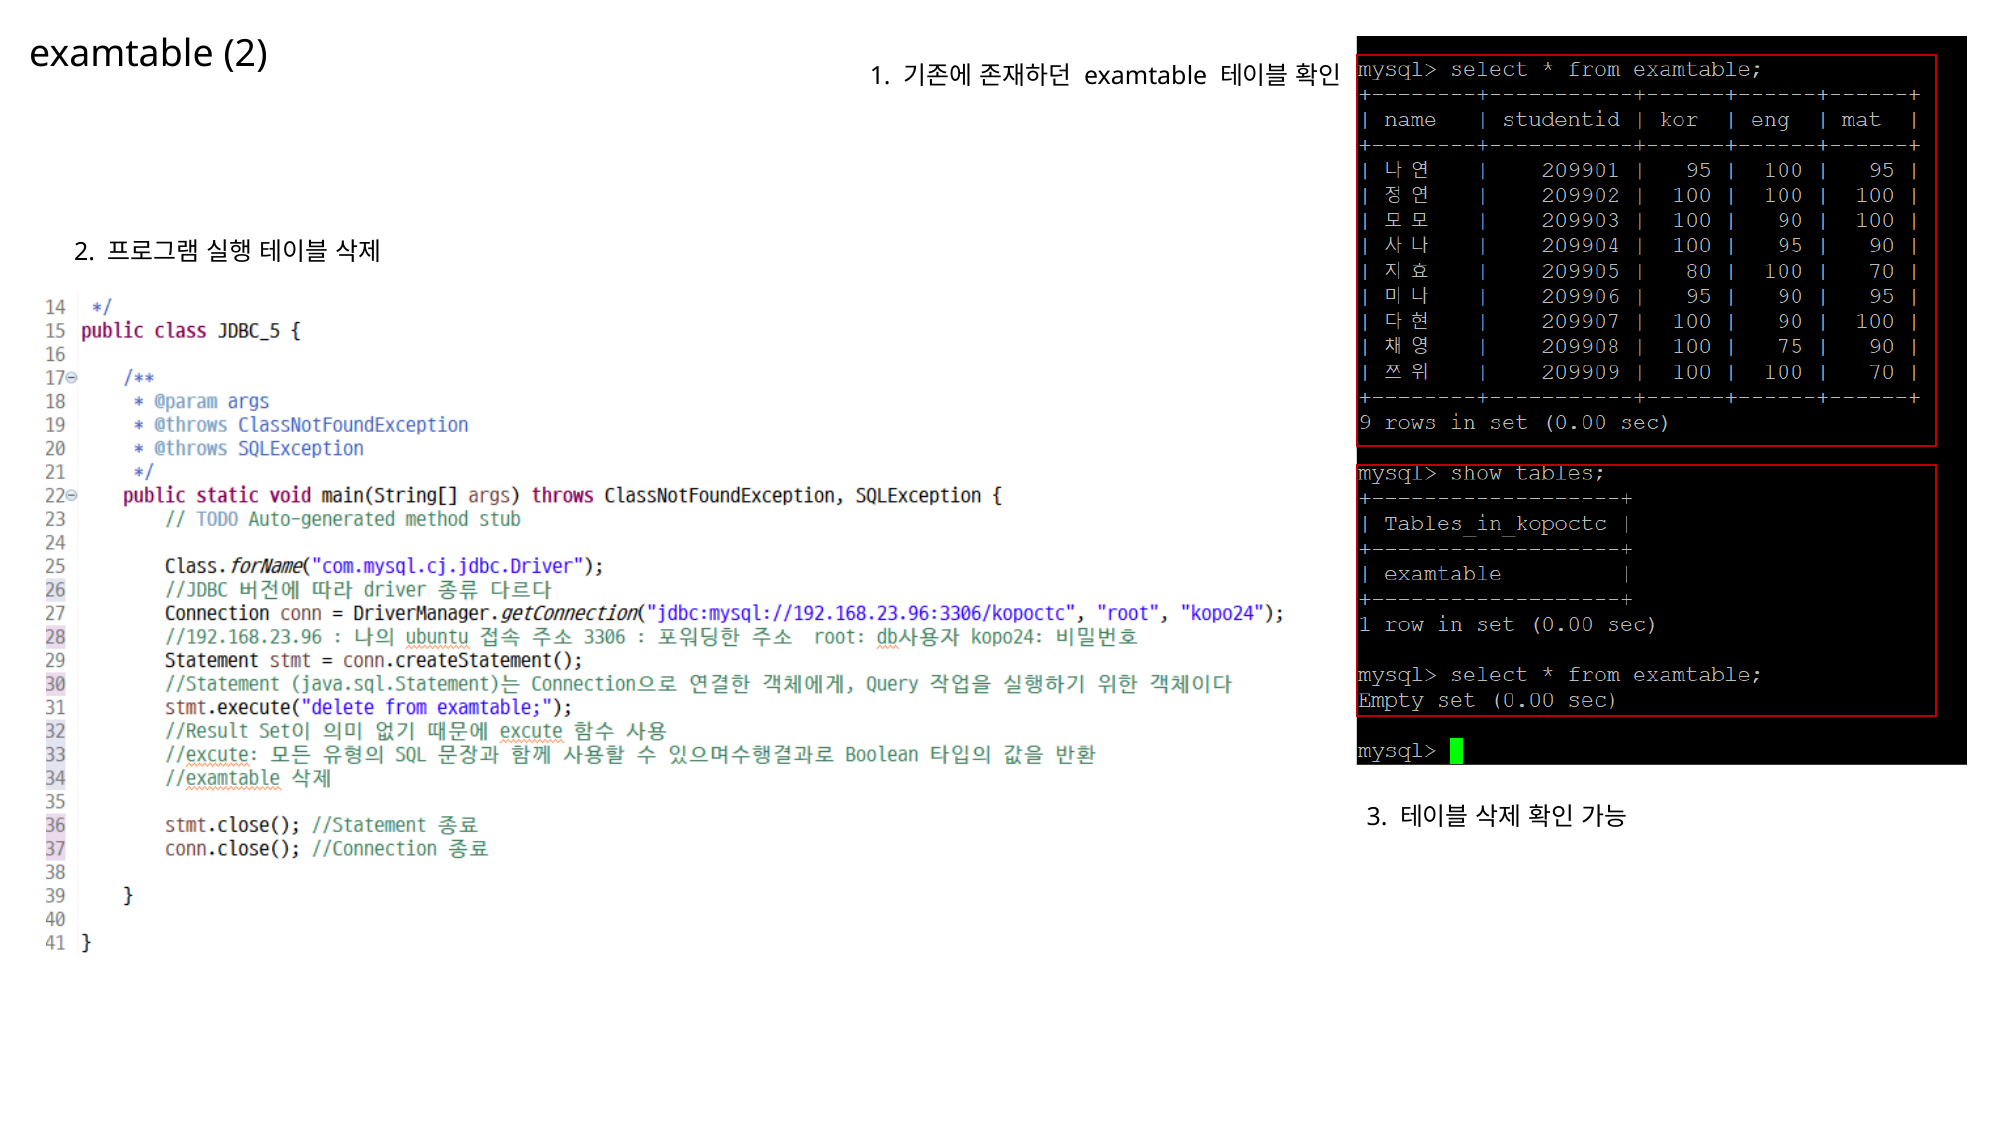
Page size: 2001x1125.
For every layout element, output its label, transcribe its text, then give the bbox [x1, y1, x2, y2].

text_box 1. 기존에 존재하던 examtable 테이블 확인 [855, 52, 1356, 98]
picture [46, 292, 1327, 955]
text_box 3. 테이블 삭제 확인 가능 [1351, 793, 1651, 839]
picture [1356, 36, 1967, 765]
text_box examtable (2) [14, 22, 283, 82]
text_box 2. 프로그램 실행 테이블 삭제 [59, 227, 397, 273]
